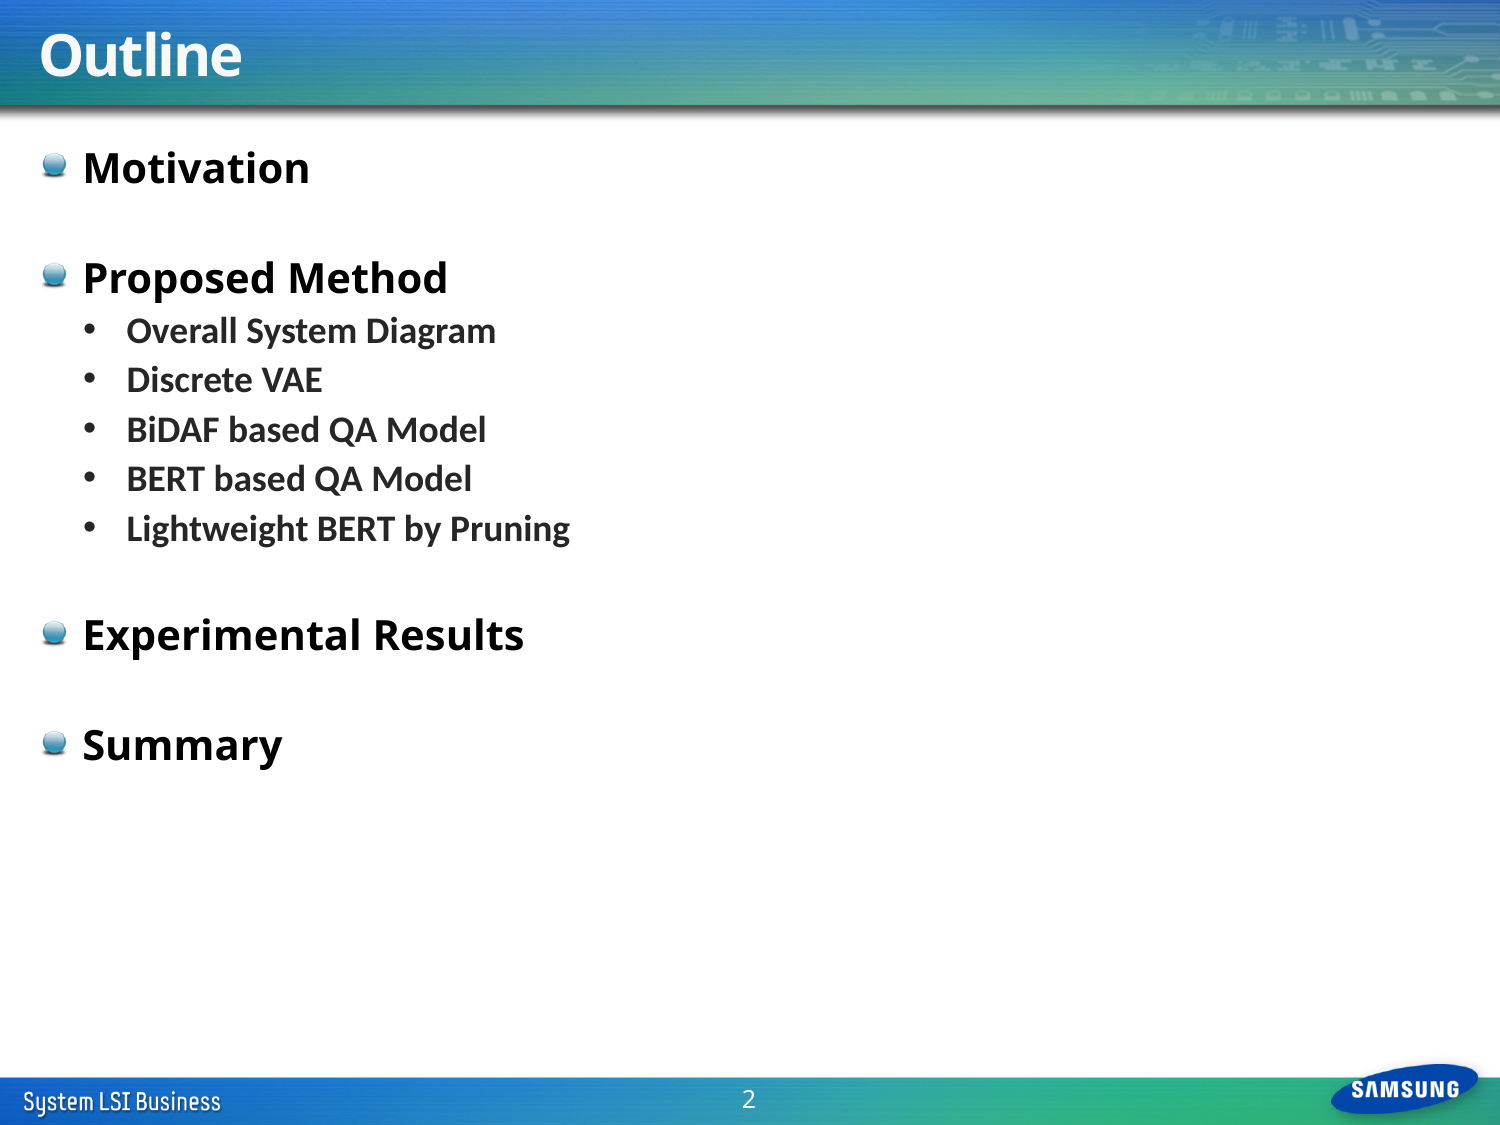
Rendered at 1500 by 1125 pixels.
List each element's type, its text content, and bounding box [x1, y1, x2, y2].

list Motivation Proposed Method Overall System Diagram Discrete VAE BiDAF based QA Model BERT based QA Model Lightweight BERT by Pruning Experimental Results Summary [23, 128, 1471, 1059]
text_box 2 [598, 1075, 900, 1125]
title Outline [23, 0, 1477, 106]
picture [0, 0, 1500, 1125]
